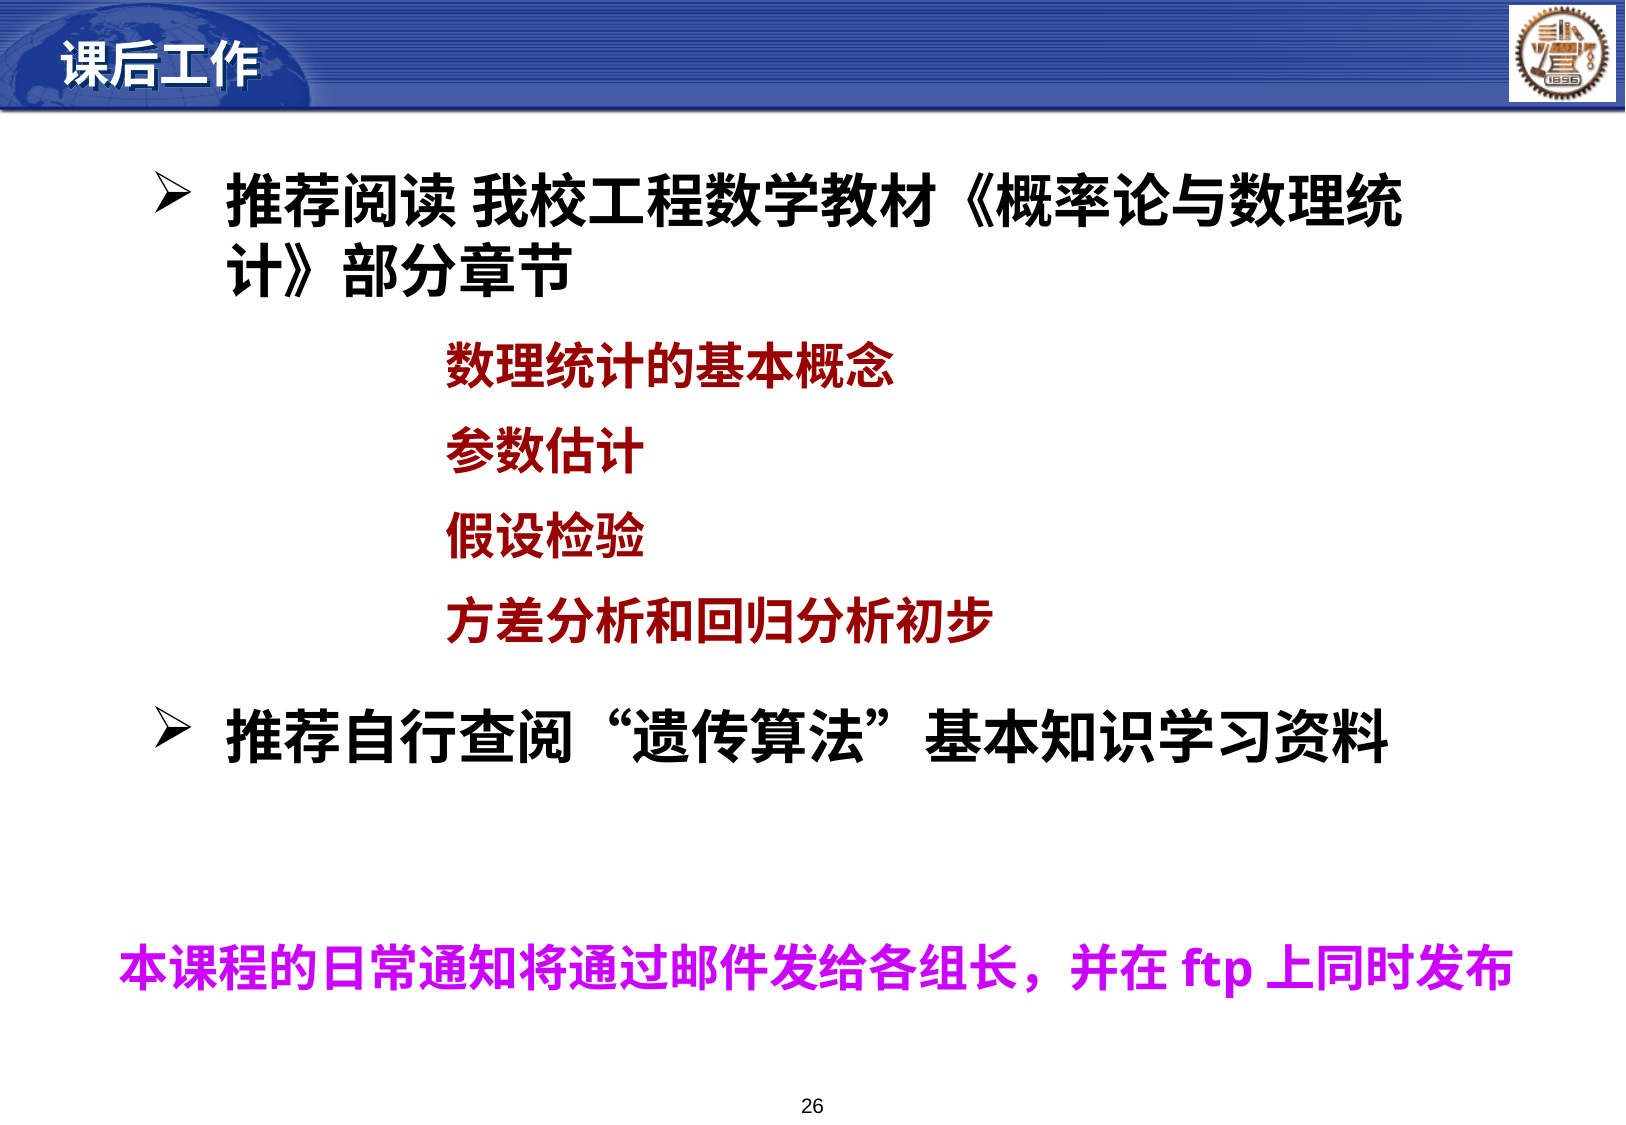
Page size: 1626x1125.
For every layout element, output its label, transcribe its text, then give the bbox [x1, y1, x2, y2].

text_box 数理统计的基本概念 参数估计 假设检验 方差分析和回归分析初步 [280, 327, 1381, 657]
text_box 课后工作 [44, 24, 1426, 100]
picture [0, 0, 1625, 120]
footer 26 [555, 1087, 1070, 1125]
text_box 推荐阅读 我校工程数学教材《概率论与数理统计》部分章节 [135, 156, 1510, 312]
text_box 本课程的日常通知将通过邮件发给各组长，并在ftp上同时发布 [104, 928, 1558, 1004]
text_box 推荐自行查阅“遗传算法”基本知识学习资料 [135, 692, 1510, 778]
